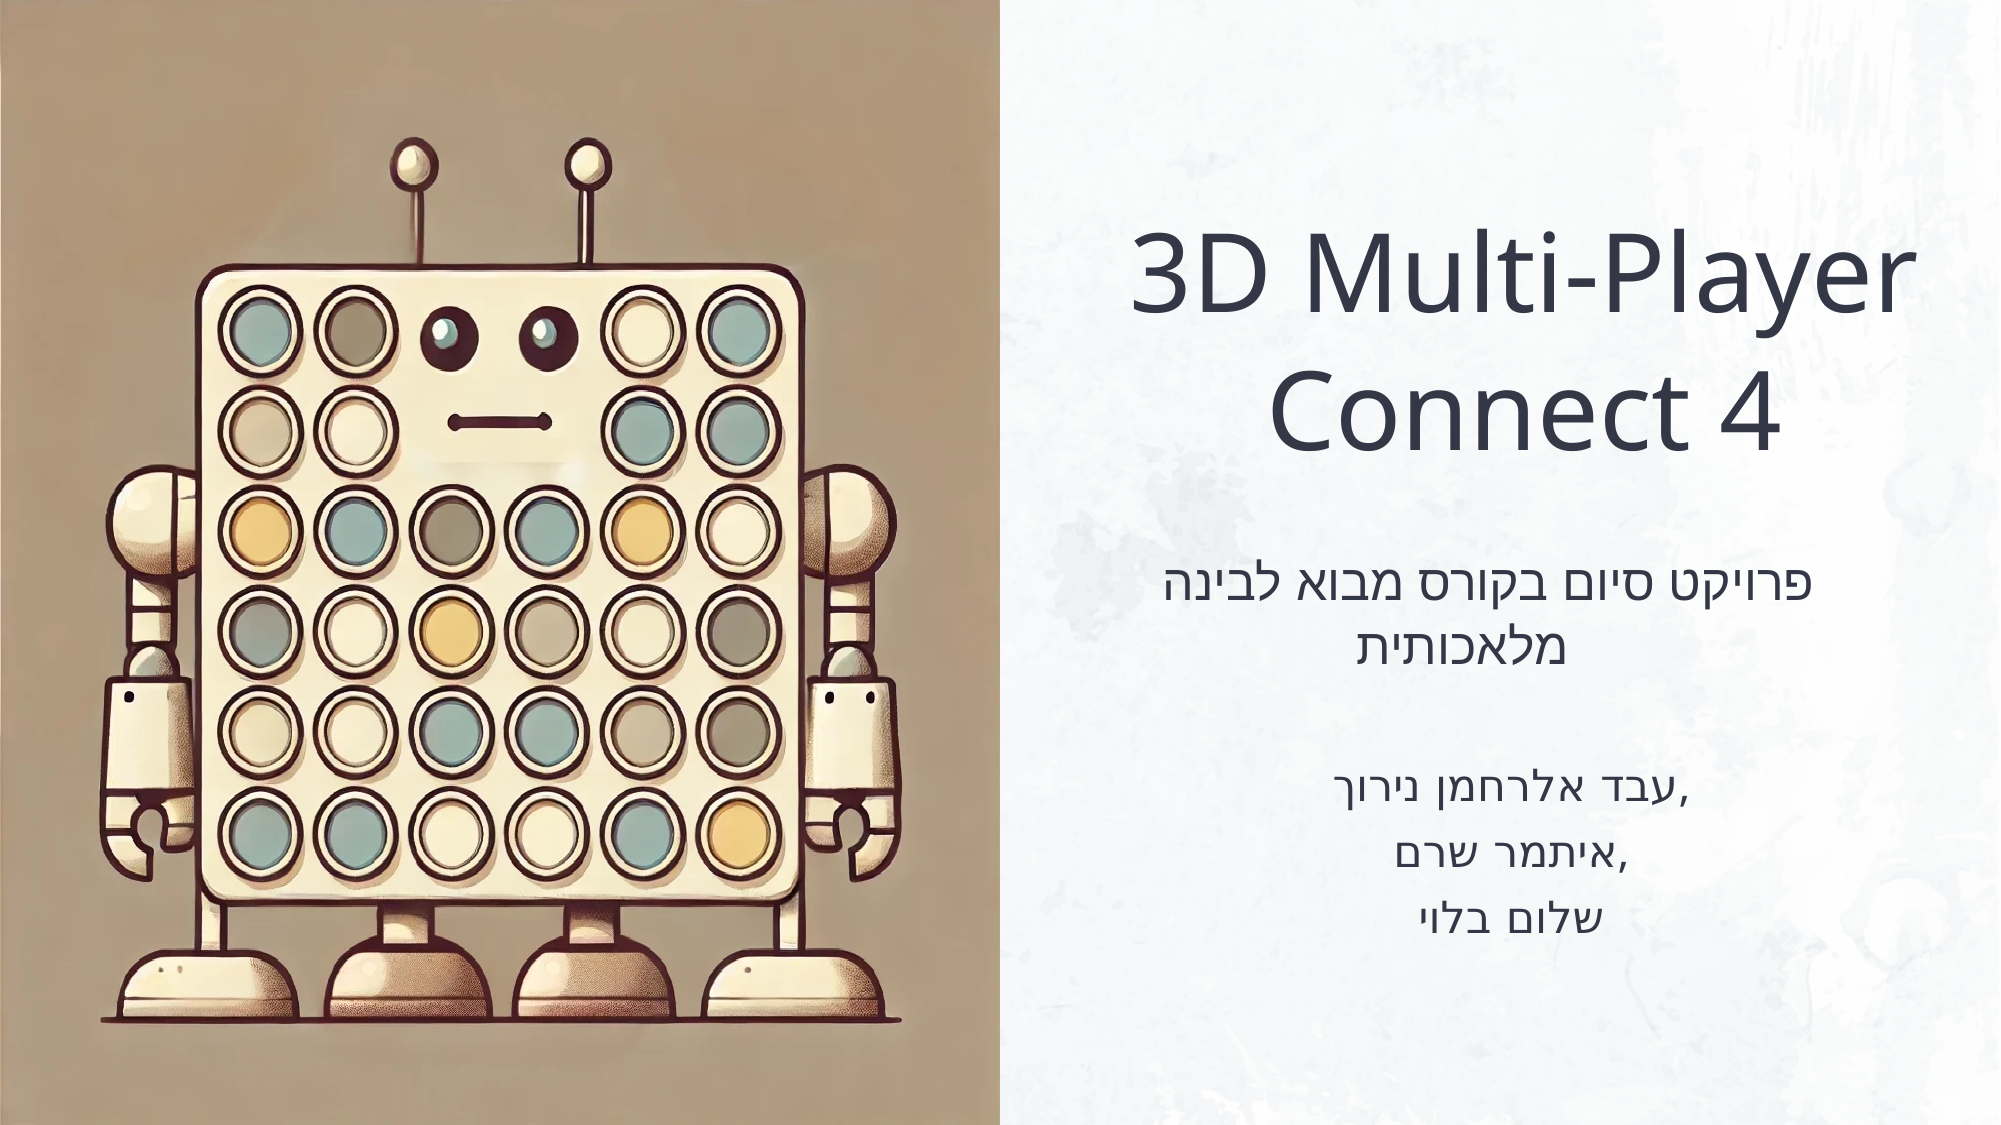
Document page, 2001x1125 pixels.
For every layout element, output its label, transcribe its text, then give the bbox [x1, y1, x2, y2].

subtitle פרויקט סיום בקורס מבוא לבינה מלאכותית עבד אלרחמן נירוך, איתמר שרם, שלום בלוי [1044, 504, 1956, 985]
picture [0, 0, 2000, 1125]
title 3D Multi-Player Connect 4 [1068, 181, 1981, 491]
